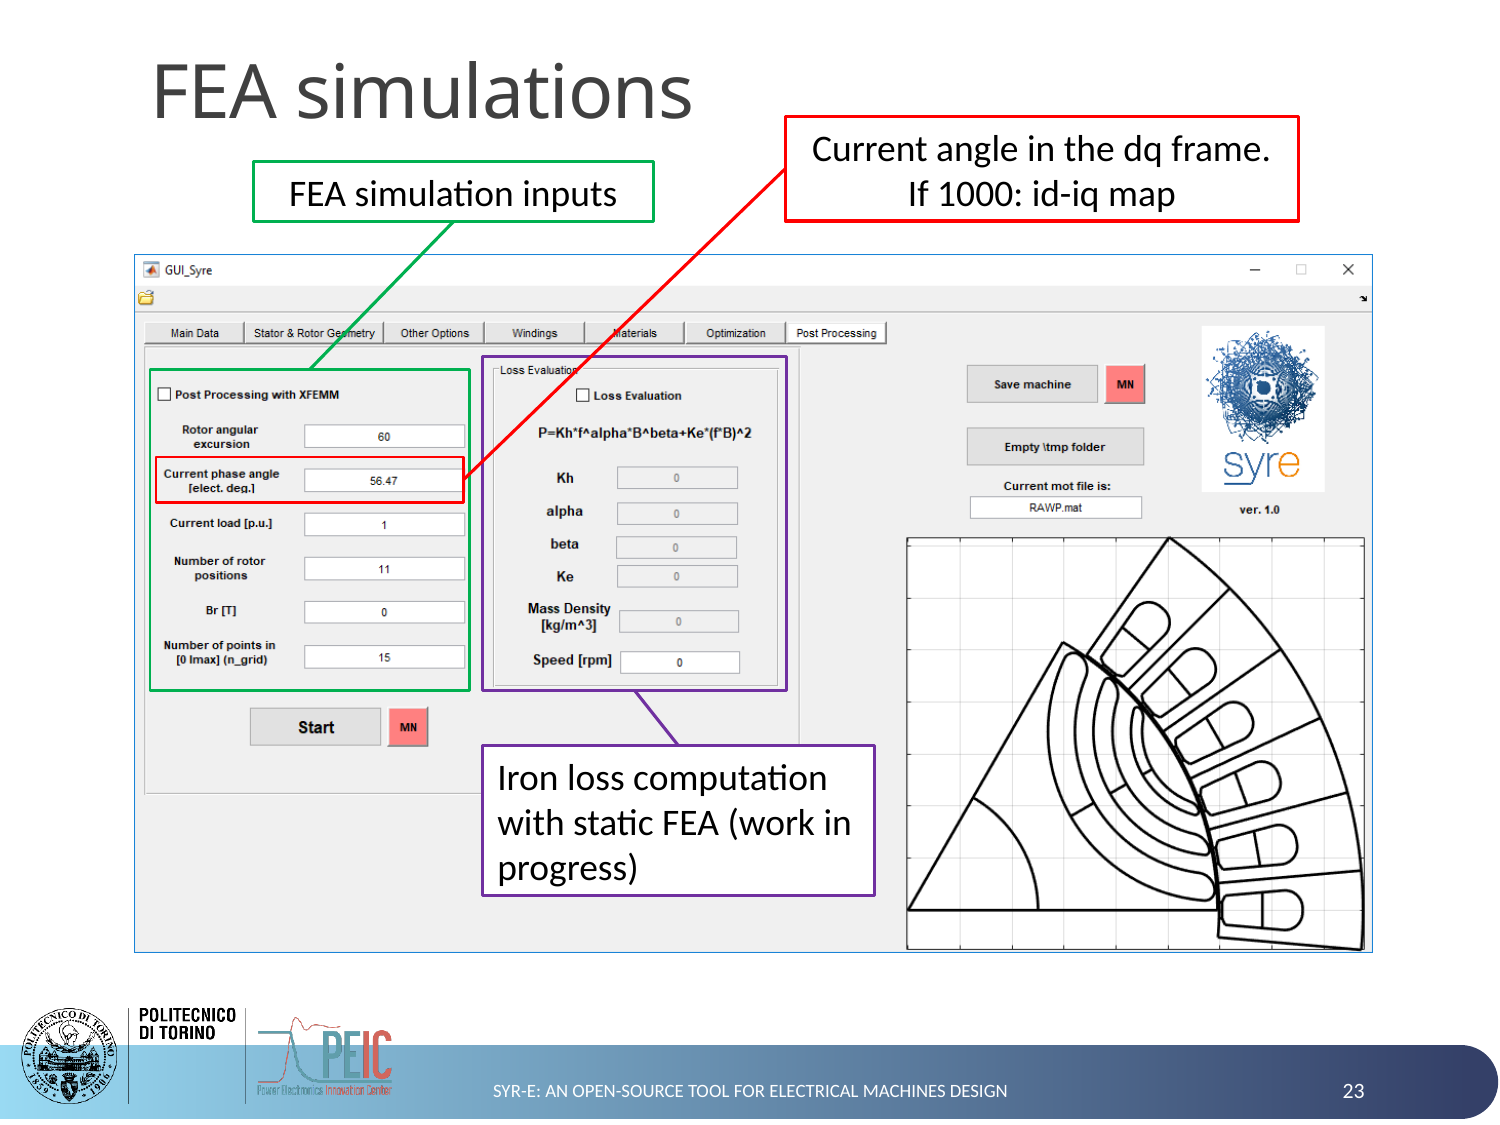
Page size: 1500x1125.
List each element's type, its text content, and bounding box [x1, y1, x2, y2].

picture [0, 986, 415, 1125]
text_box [309, 221, 454, 370]
text_box FEA simulation inputs [253, 161, 654, 222]
title FEA simulations [135, 47, 1373, 142]
slide_number 23 [1218, 1059, 1380, 1120]
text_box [462, 168, 786, 481]
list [134, 254, 1373, 953]
footer SyR-e: an Open-Source tool for Electrical Machines Design [453, 1059, 1047, 1120]
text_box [634, 690, 680, 747]
text_box Current angle in the dq frame. If 1000: id-iq map [785, 116, 1299, 222]
